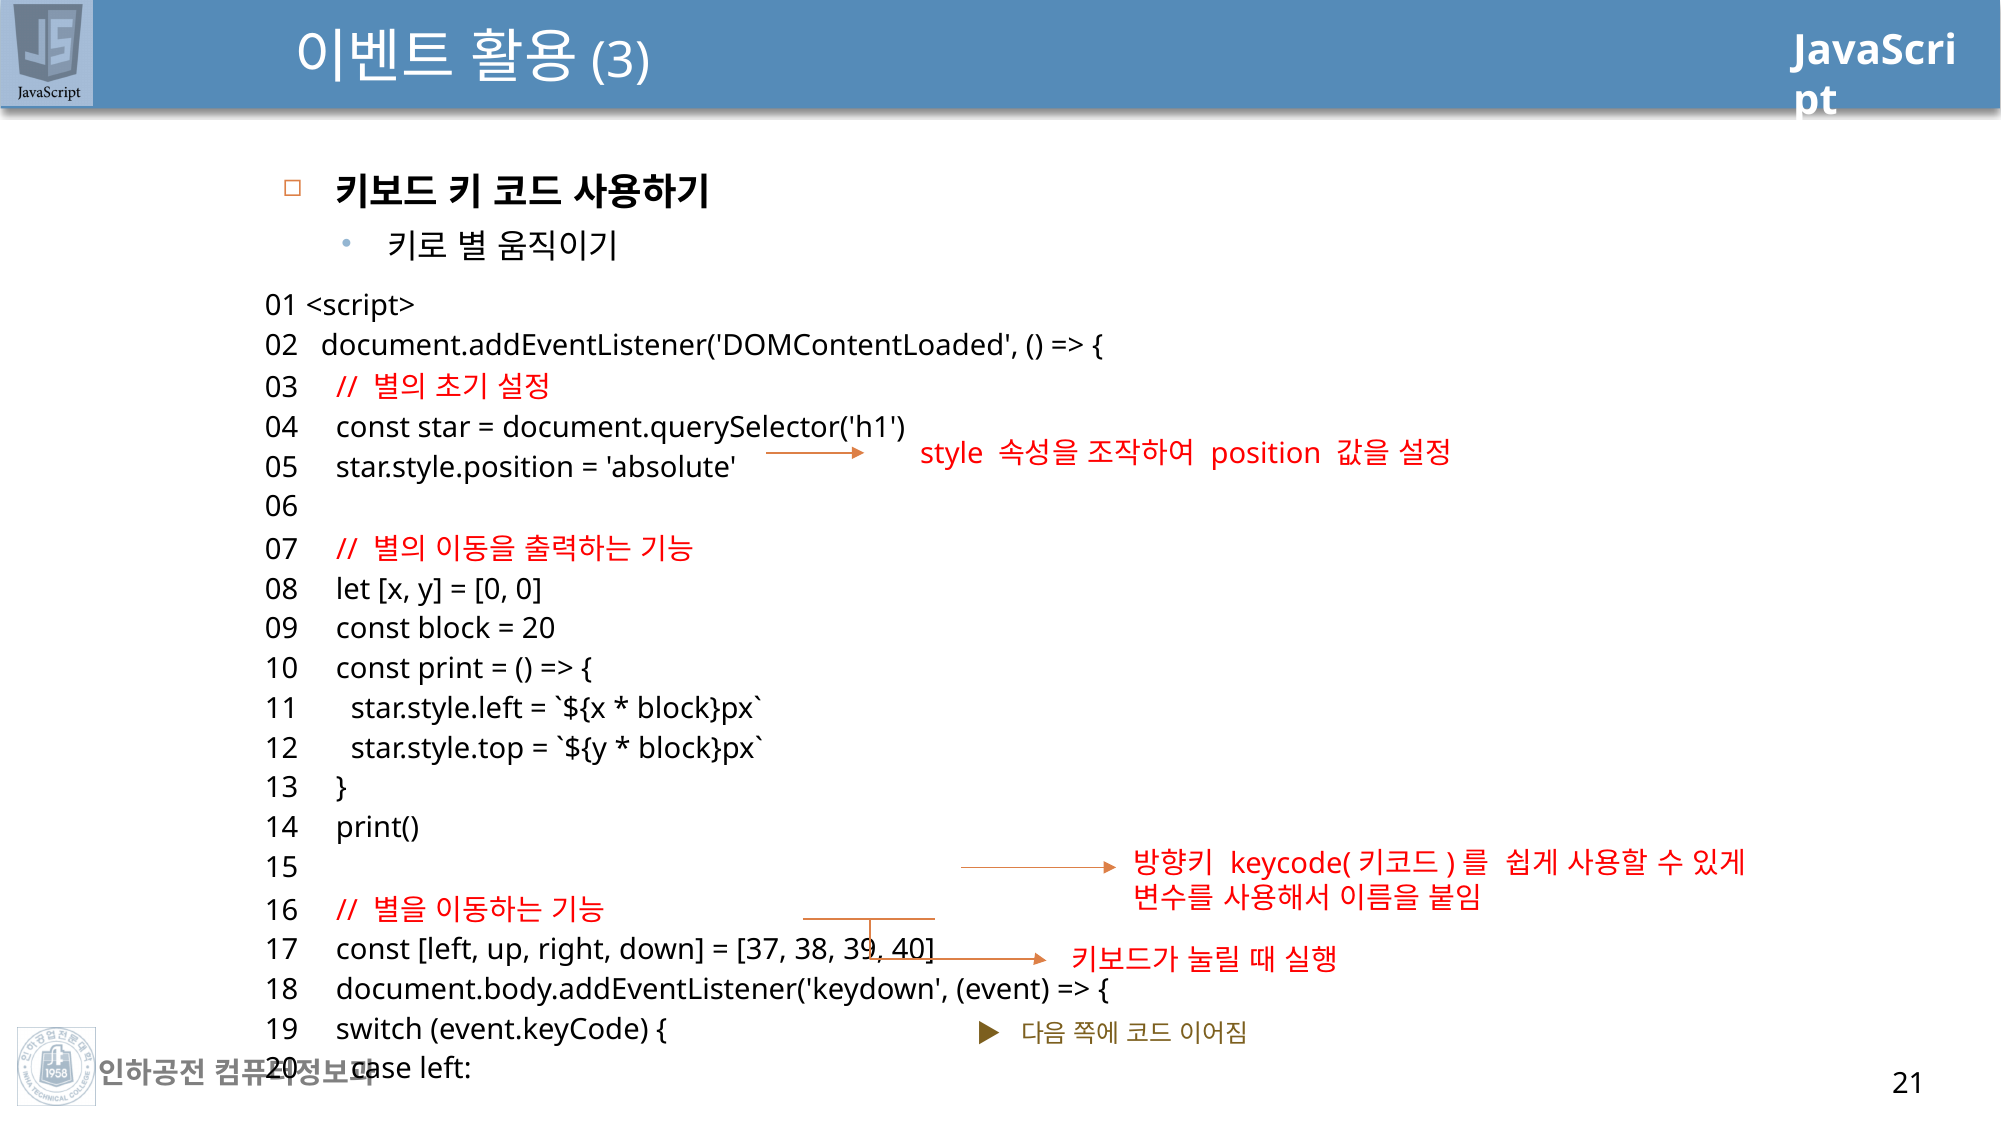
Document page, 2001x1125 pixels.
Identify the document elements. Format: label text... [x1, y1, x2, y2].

table_header 01 <script> 02 document.addEventListener('DOMContentLoaded', () => { 03 // 별의 초기 설정 04 const star = document.querySelector('h1') 05 star.style.position = 'absolute' 06 07 // 별의 이동을 출력하는 기능 08 let [x, y] = [0, 0] 09 const block = 20 10 const print = () => { 11 star.style.left = `${x * block}px` 12 star.style.top = `${y * block}px` 13 } 14 print() 15 16 // 별을 이동하는 기능 17 const [left, up, right, down] = [37, 38, 39, 40] 18 document.body.addEventListener('keydown', (event) => { 19 switch (event.keyCode) { 20 case left: [250, 277, 1520, 1125]
text_box 키보드가 눌릴 때 실행 [1056, 934, 1781, 985]
text_box ▶ 다음 쪽에 코드 이어짐 [961, 1010, 1434, 1055]
title 이벤트 활용(3) [279, 7, 1390, 102]
text_box [869, 929, 1047, 965]
text_box 방향키 keycode(키코드)를 쉽게 사용할 수 있게 변수를 사용해서 이름을 붙임 [1119, 837, 1843, 922]
list 키보드 키 코드 사용하기 키로 별 움직이기 [267, 160, 1934, 988]
text_box style 속성을 조작하여 position 값을 설정 [905, 427, 1630, 478]
